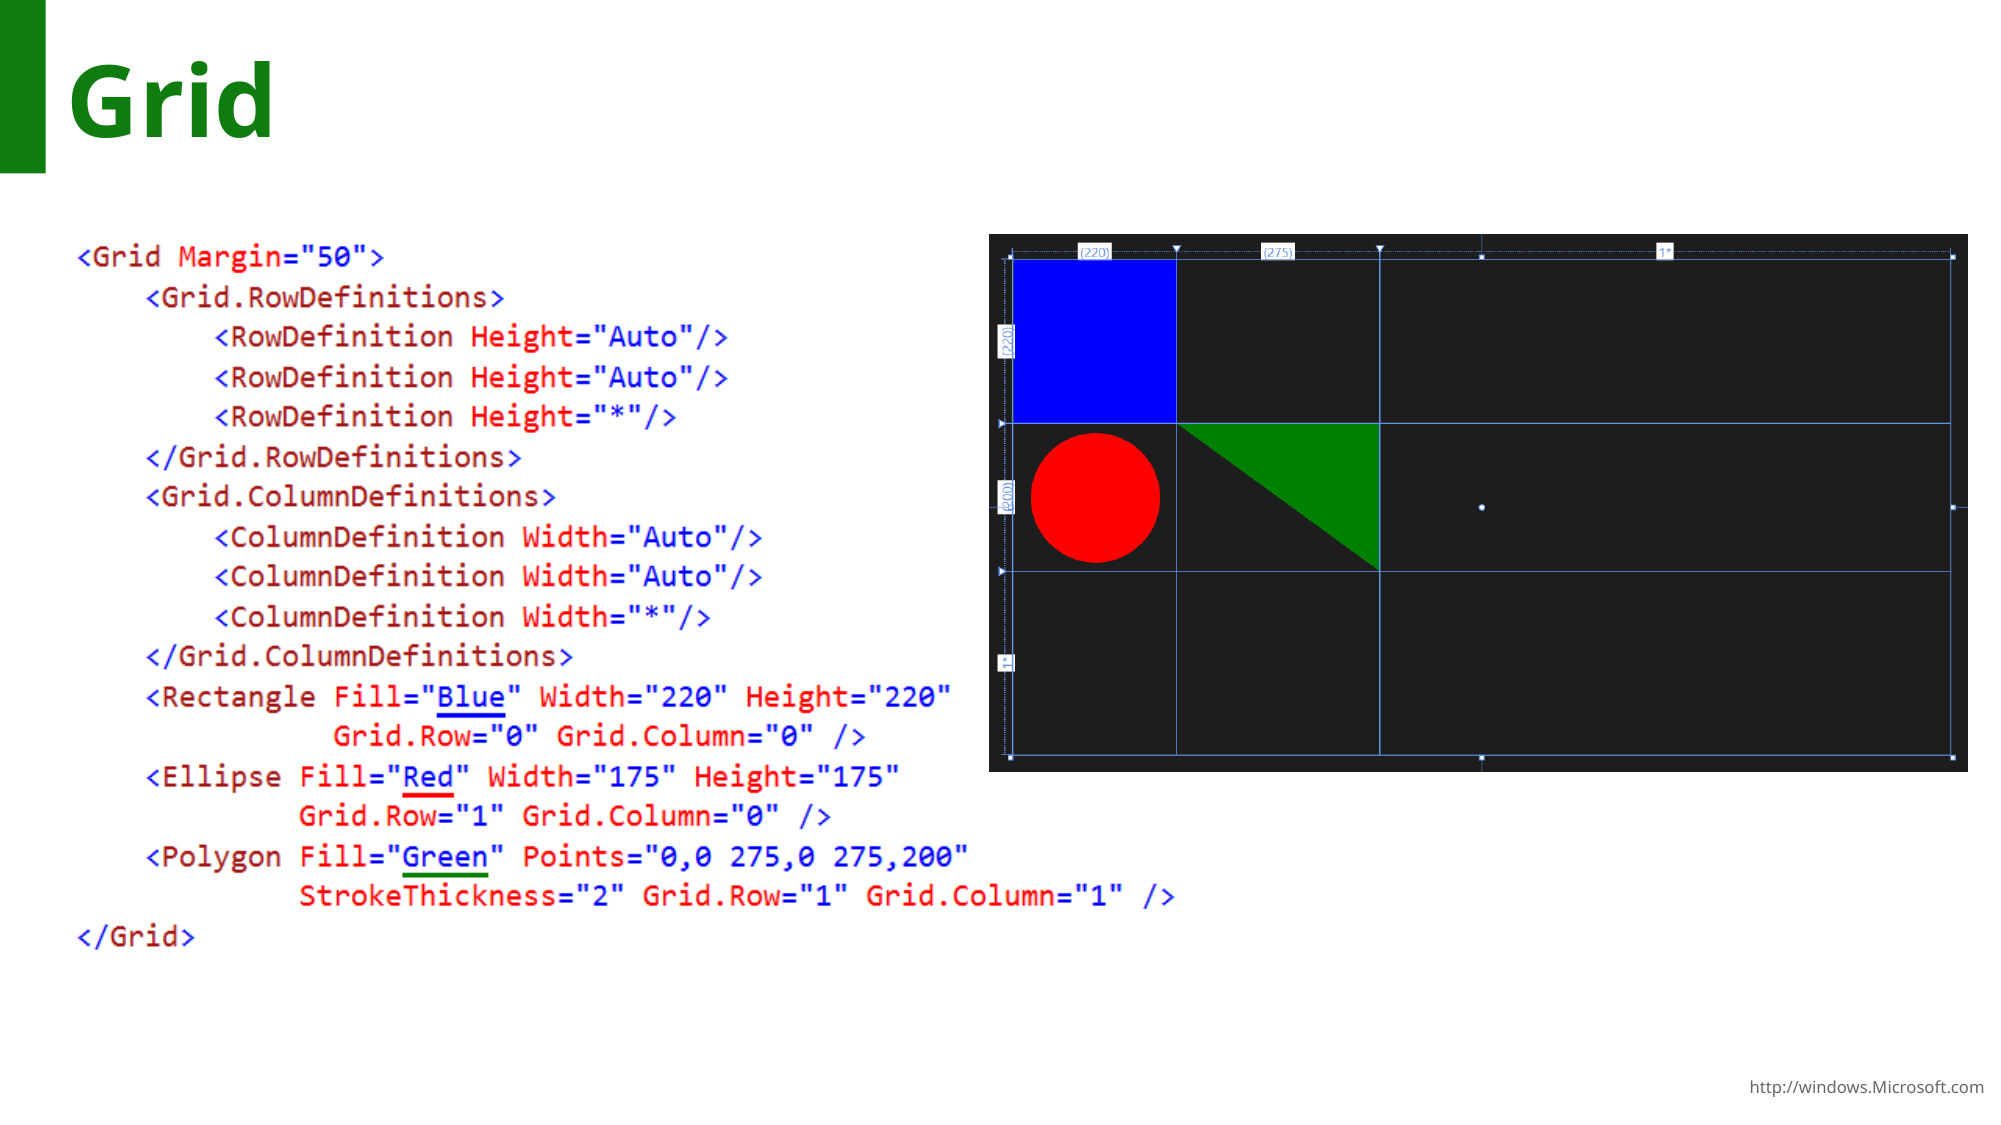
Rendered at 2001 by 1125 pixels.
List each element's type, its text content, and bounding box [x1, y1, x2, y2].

title Grid [44, 33, 1956, 195]
picture [62, 234, 1968, 953]
